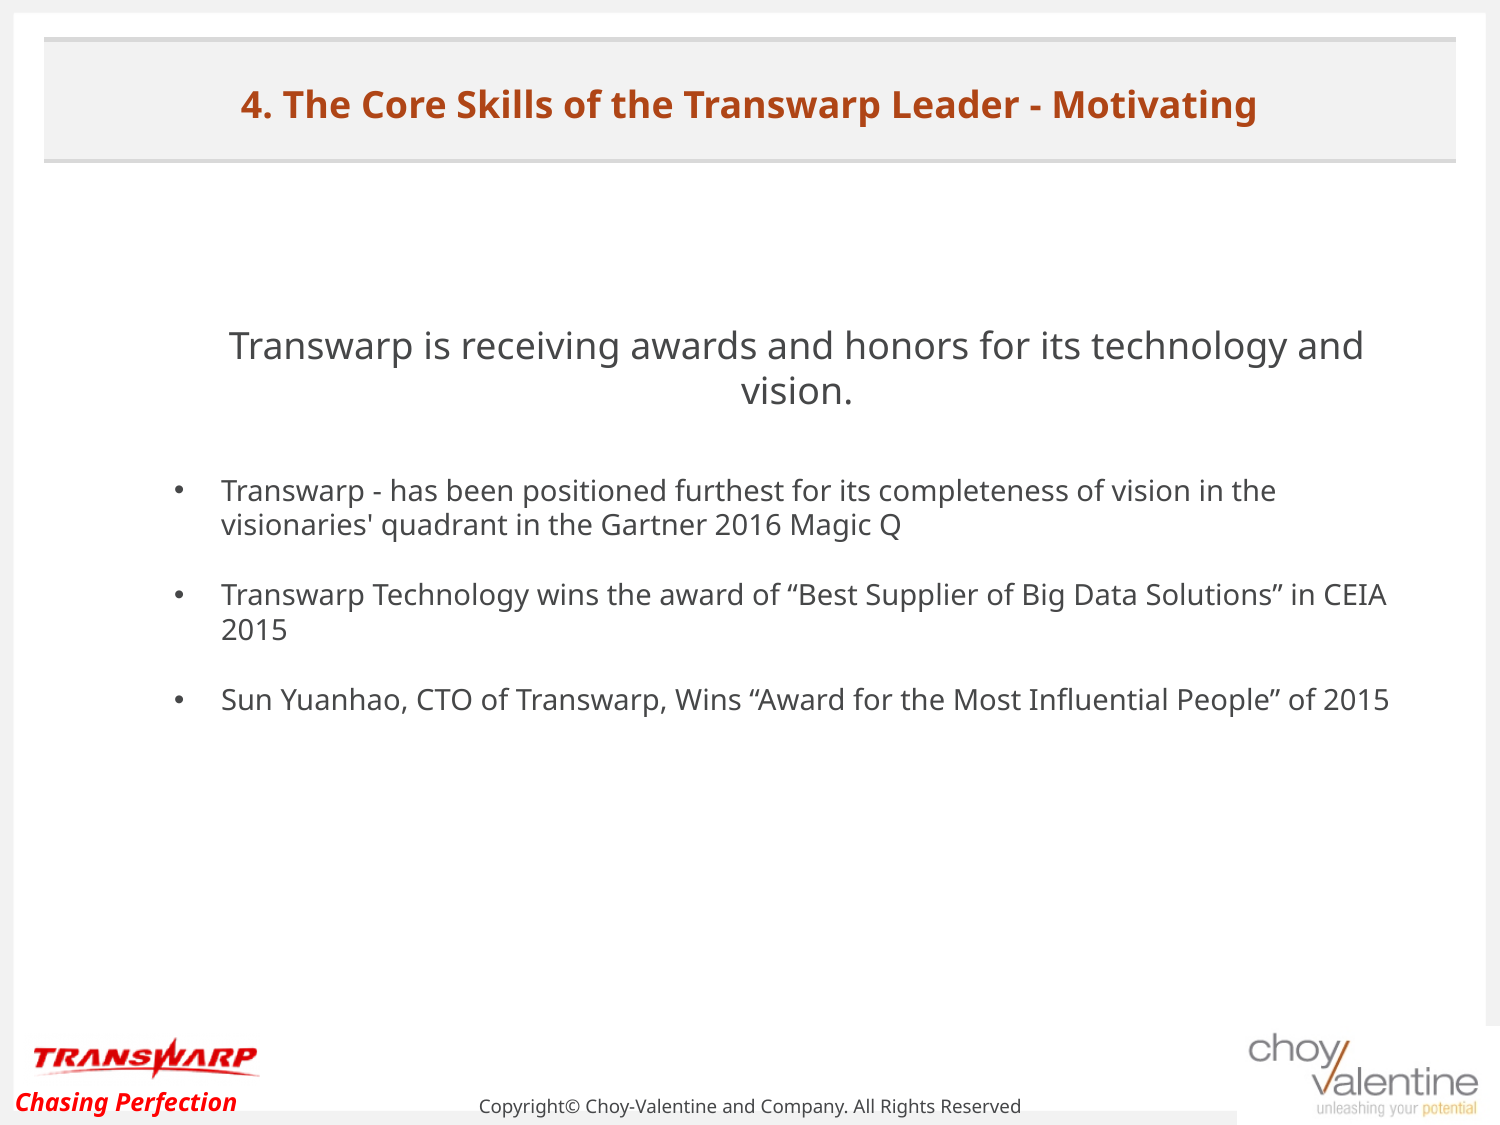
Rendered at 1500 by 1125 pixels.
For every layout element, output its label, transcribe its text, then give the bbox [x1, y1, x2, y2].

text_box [0, 1033, 331, 1125]
title 4. The Core Skills of the Transwarp Leader - Motivating [49, 44, 1451, 163]
text_box Transwarp is receiving awards and honors for its technology and vision. Transwarp - has been positioned furthest for its completeness of vision in the visionaries' quadrant in the Gartner 2016 Magic Q Transwarp Technology wins the award of “Best Supplier of Big Data Solutions” in CEIA 2015 Sun Yuanhao, CTO of Transwarp, Wins “Award for the Most Influential People” of 2015 [159, 314, 1435, 799]
picture [0, 0, 1500, 1125]
